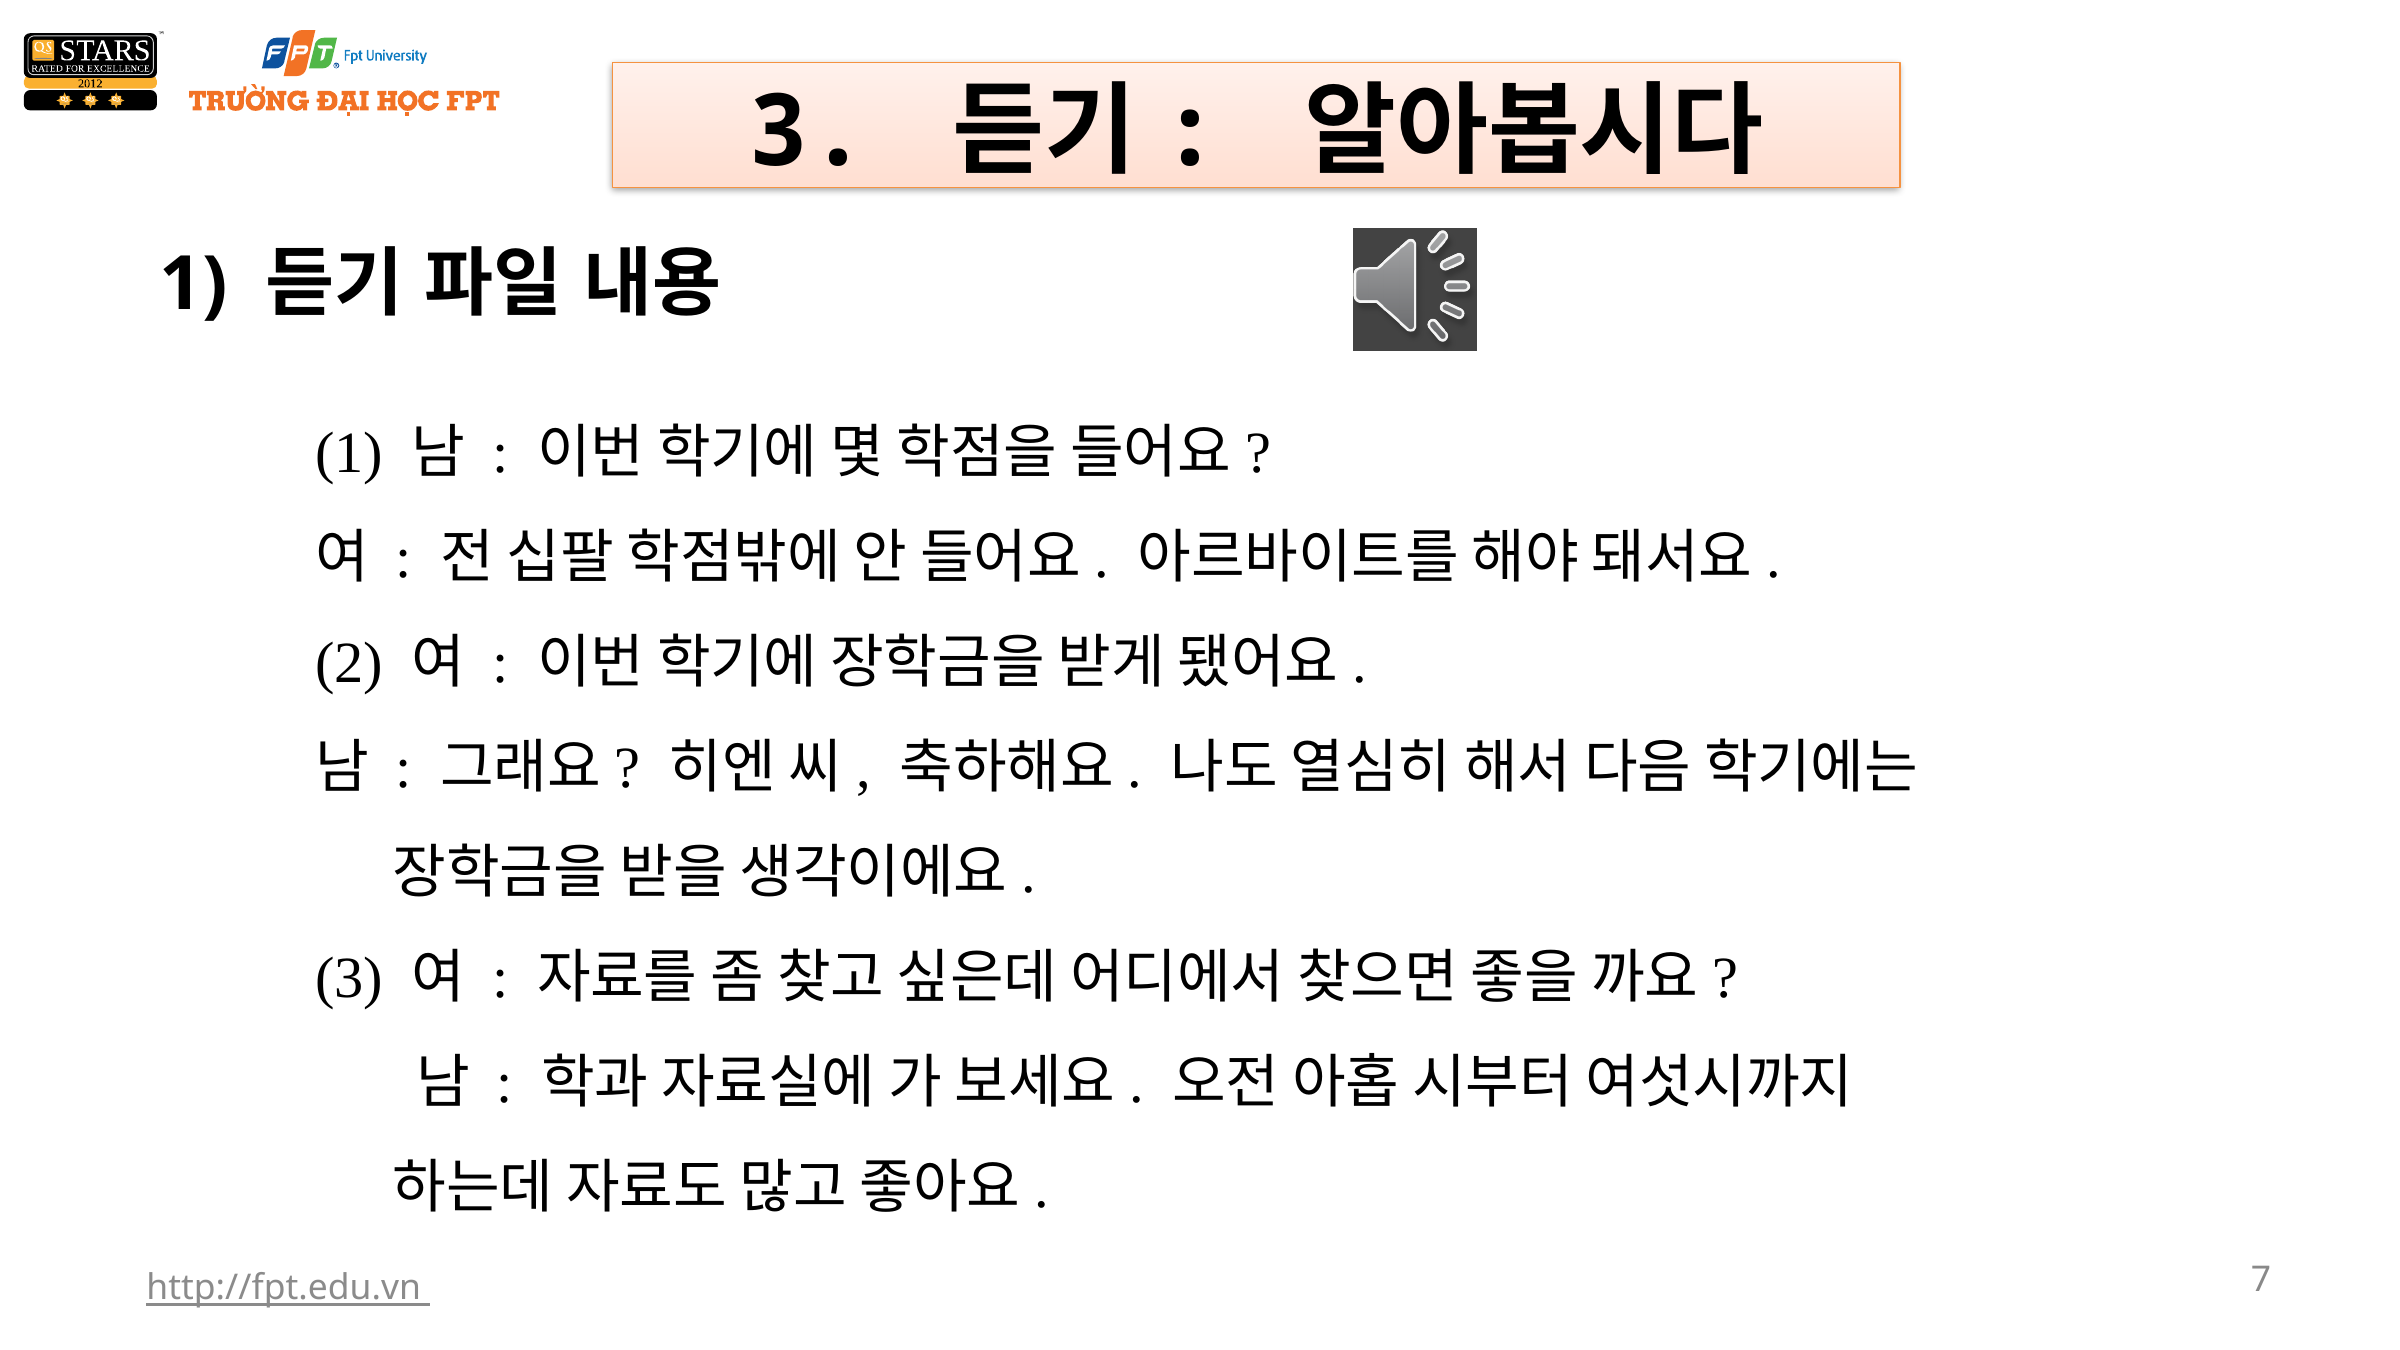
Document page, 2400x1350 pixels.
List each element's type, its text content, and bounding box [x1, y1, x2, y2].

footer http://fpt.edu.vn [125, 1250, 885, 1322]
text_box 1) 듣기 파일 내용 [125, 227, 1075, 302]
picture [1352, 226, 1478, 353]
text_box (1) 남 : 이번 학기에 몇 학점을 들어요? 여 : 전 십팔 학점밖에 안 들어요. 아르바이트를 해야 돼서요. (2) 여 : 이번 학기에 장학금을 받게 됐어요. 남 : 그래요? 히엔 씨, 축하해요. 나도 열심히 해서 다음 학기에는 장학금을 받을 생각이에요. (3) 여 : 자료를 좀 찾고 싶은데 어디에서 찾으면 좋을 까요? 남 : 학과 자료실에 가 보세요. 오전 아홉 시부터 여섯시까지 하는데 자료도 많고 좋아요. [300, 364, 2375, 947]
slide_number 7 [2175, 1250, 2293, 1312]
text_box 3. 듣기: 알아봅시다 [612, 62, 1901, 188]
